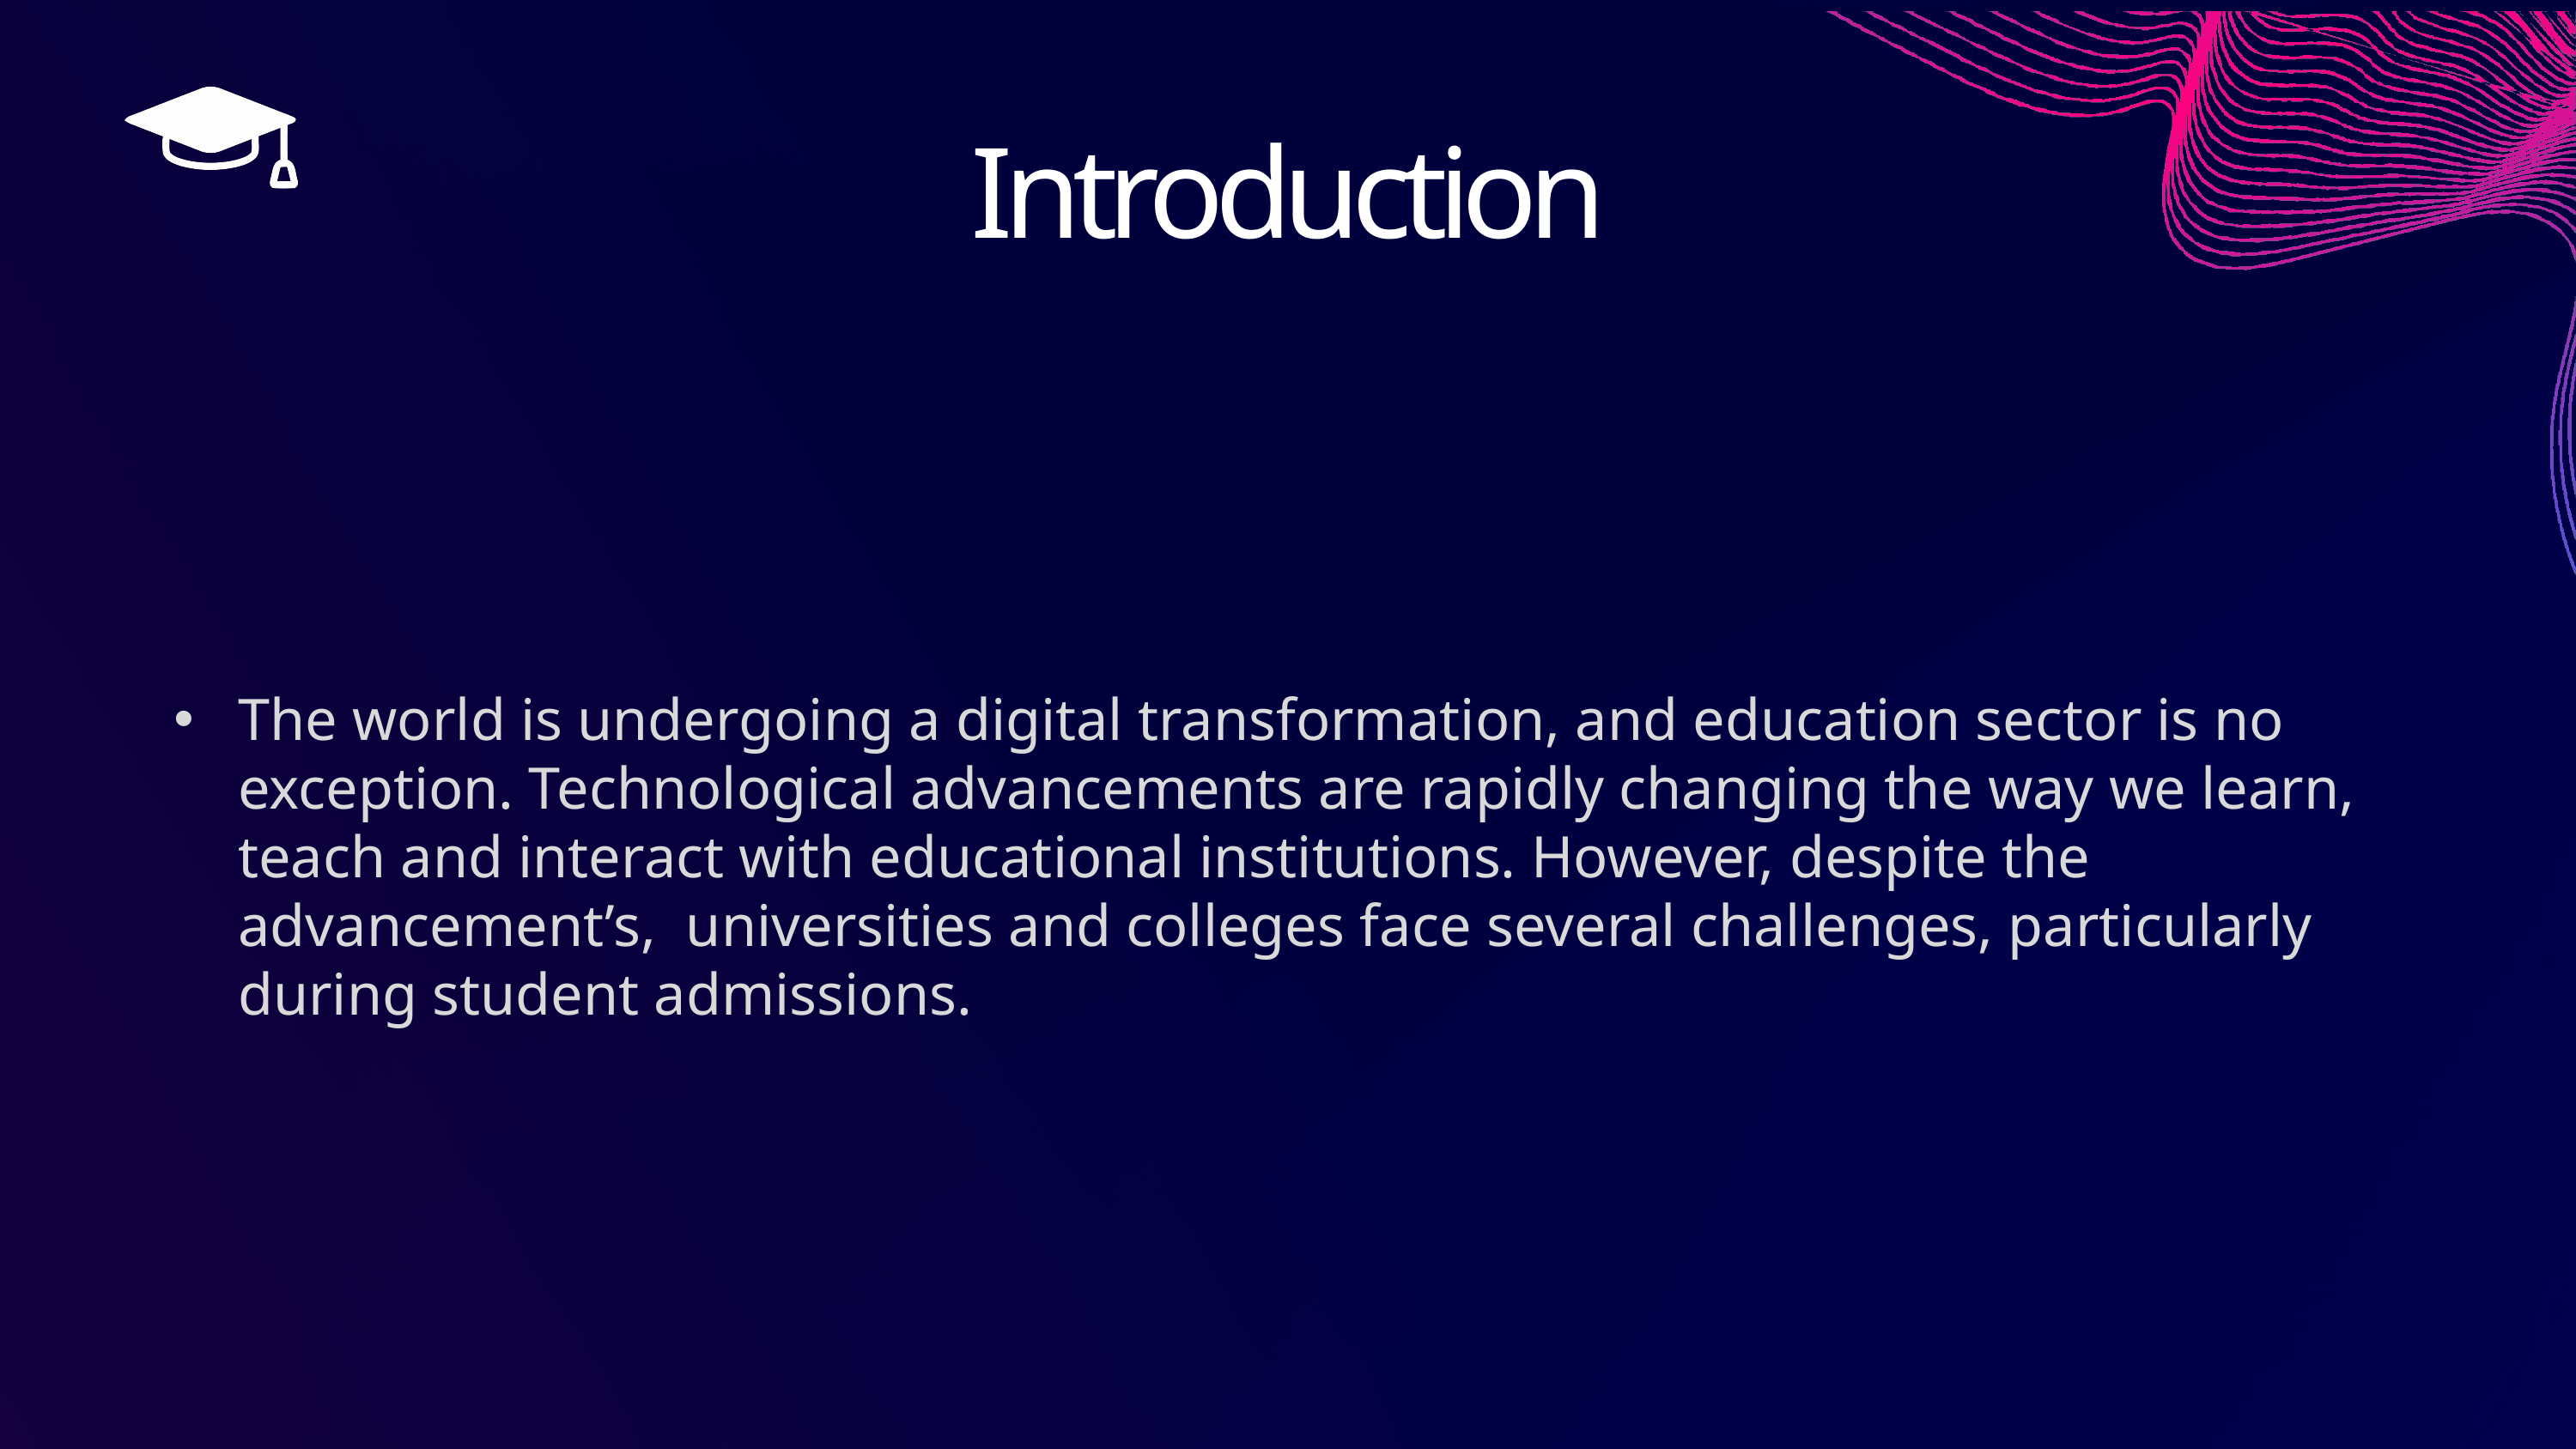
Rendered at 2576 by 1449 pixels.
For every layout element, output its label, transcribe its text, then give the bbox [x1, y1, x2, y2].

text_box Introduction [821, 111, 1755, 264]
picture [0, 0, 2576, 1449]
text_box The world is undergoing a digital transformation, and education sector is no exception. Technological advancements are rapidly changing the way we learn, teach and interact with educational institutions. However, despite the advancement’s, universities and colleges face several challenges, particularly during student admissions. [161, 402, 2415, 1307]
